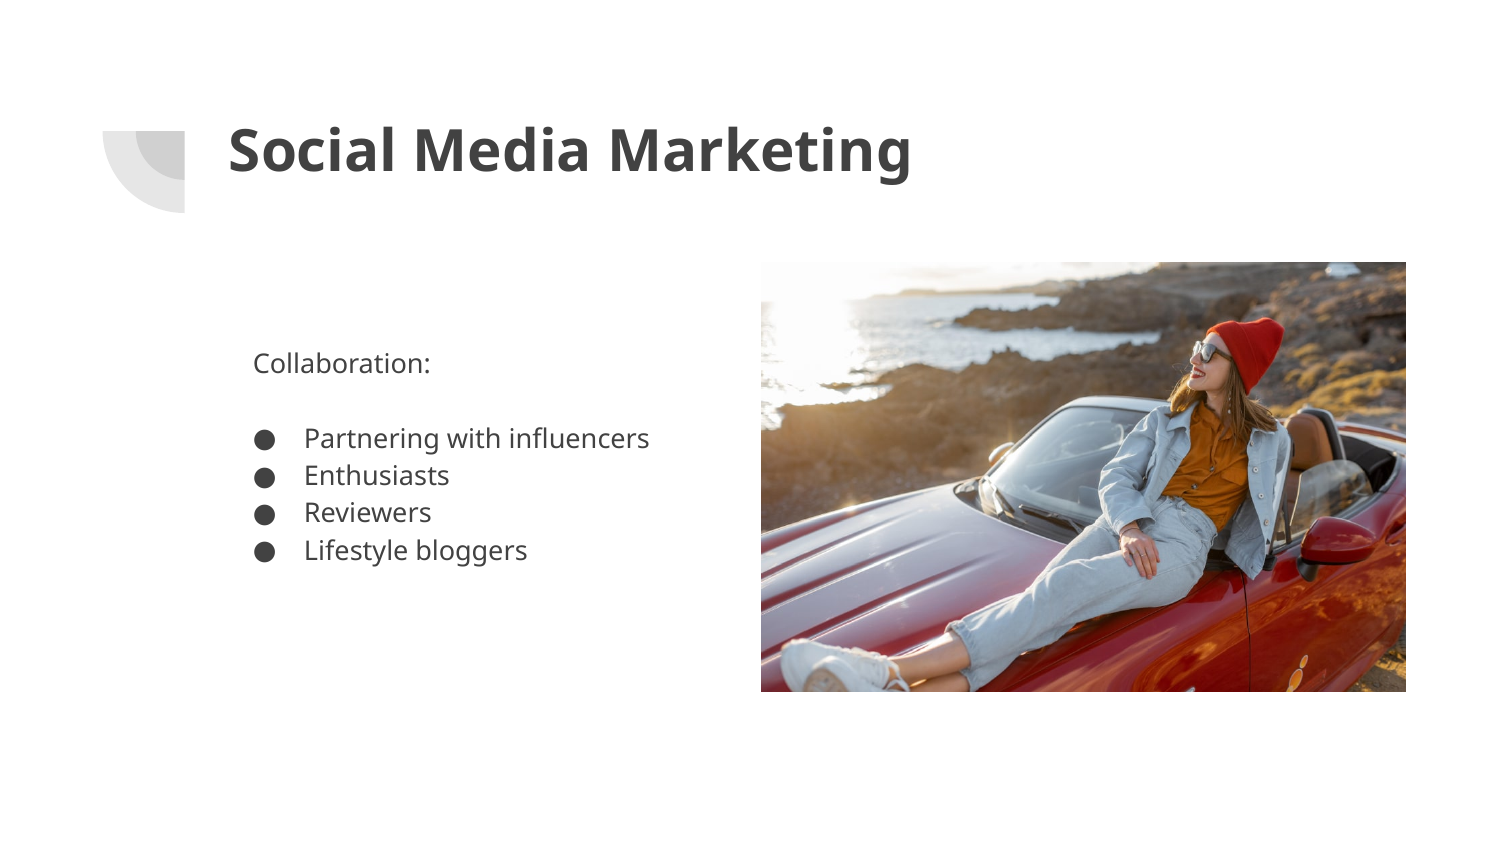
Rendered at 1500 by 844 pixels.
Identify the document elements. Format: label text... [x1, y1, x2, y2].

list Collaboration: Partnering with influencers Enthusiasts Reviewers Lifestyle bloggers [213, 326, 1368, 744]
title Social Media Marketing [213, 98, 1368, 263]
picture [761, 261, 1406, 692]
